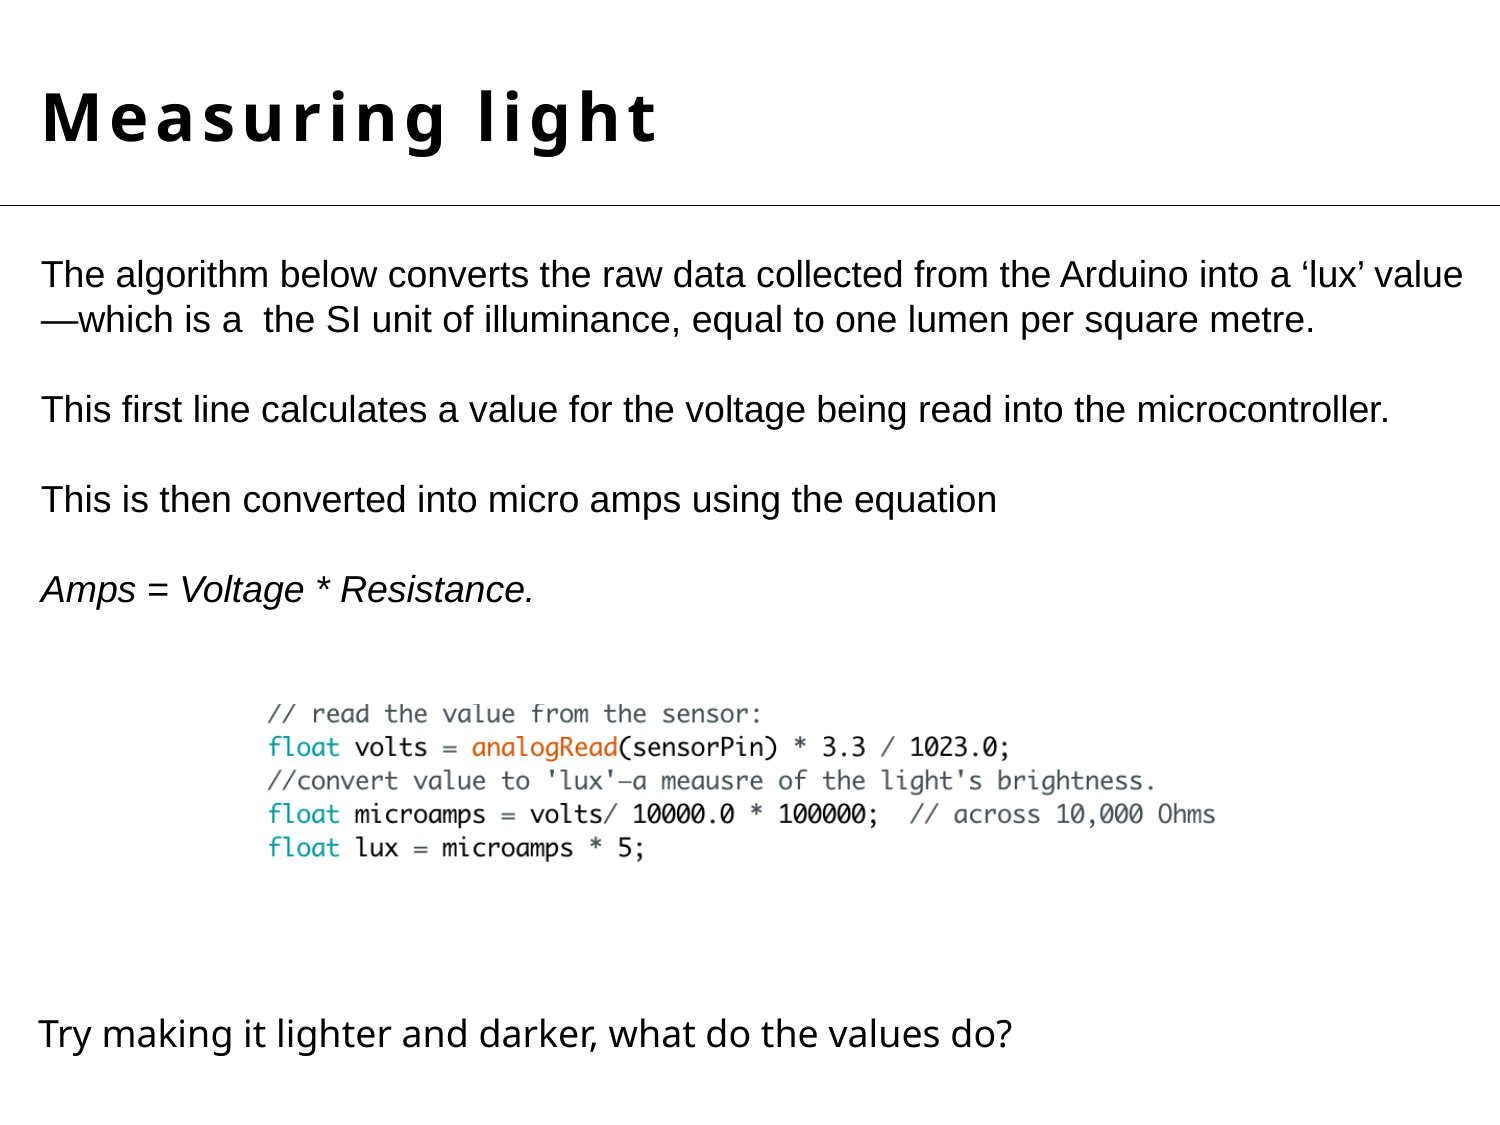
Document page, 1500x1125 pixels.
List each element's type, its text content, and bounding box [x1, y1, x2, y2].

text_box Try making it lighter and darker, what do the values do? [23, 1002, 1477, 1108]
text_box The algorithm below converts the raw data collected from the Arduino into a ‘lux’ value—which is a the SI unit of illuminance, equal to one lumen per square metre. This first line calculates a value for the voltage being read into the microcontroller. This is then converted into micro amps using the equation Amps = Voltage * Resistance. [25, 243, 1480, 663]
text_box Measuring light [26, 66, 1026, 162]
picture [263, 704, 1237, 892]
